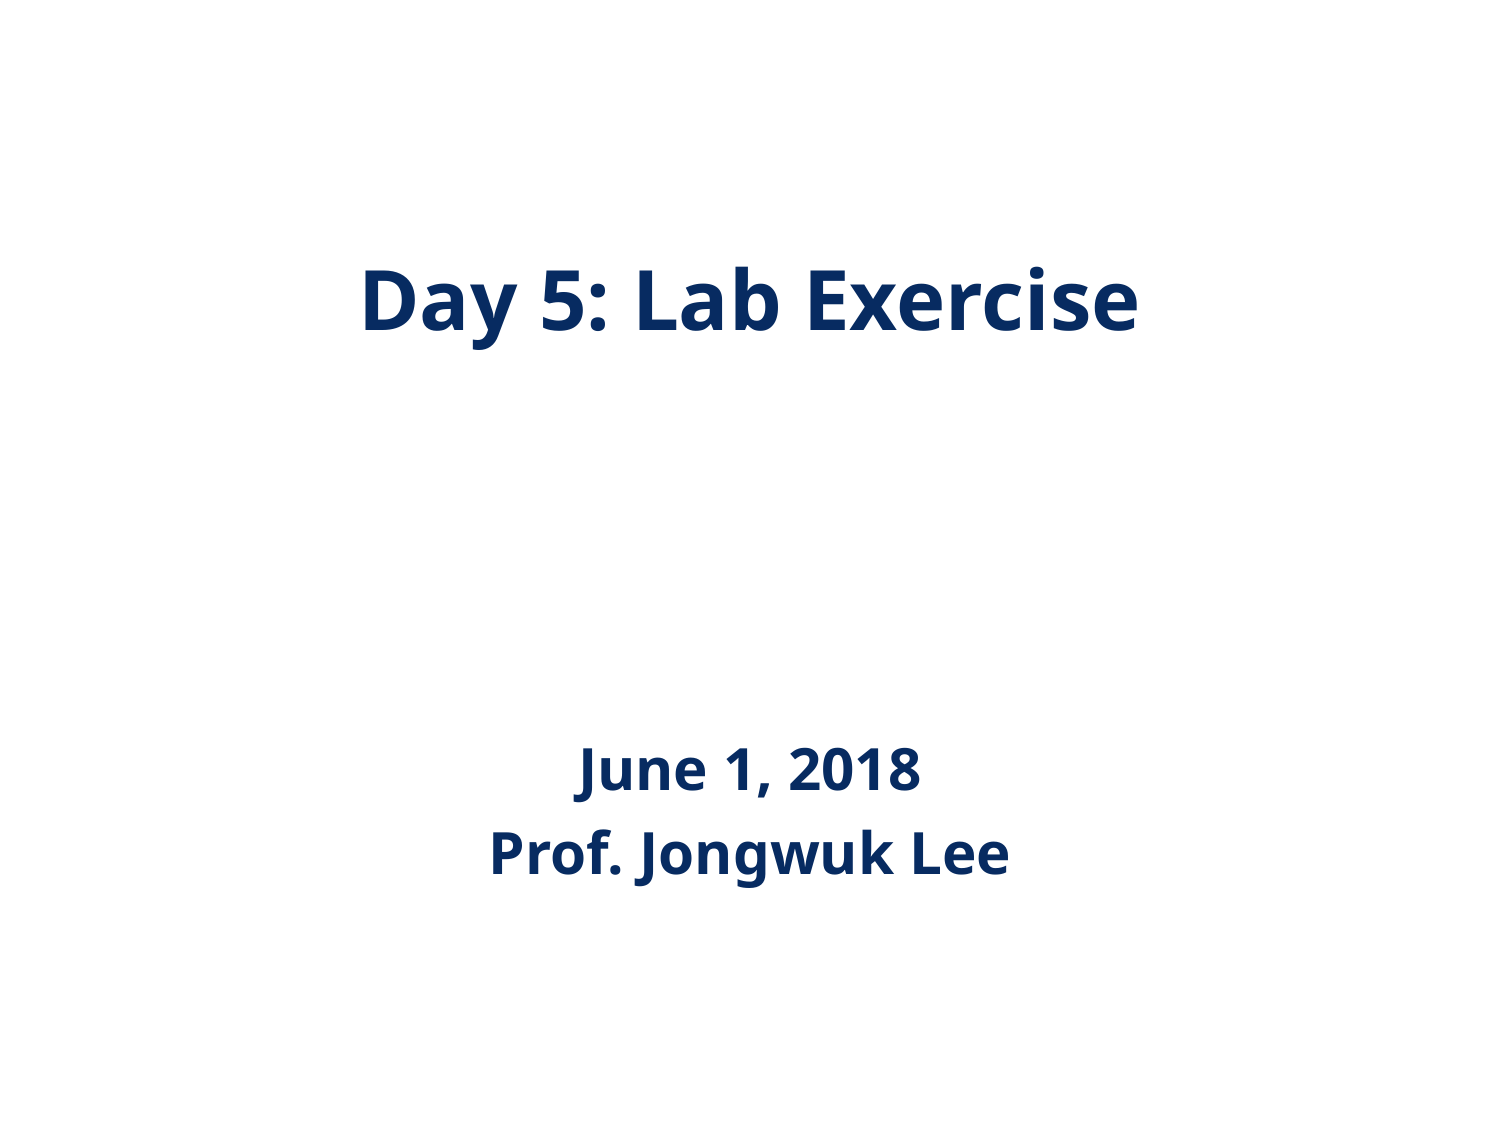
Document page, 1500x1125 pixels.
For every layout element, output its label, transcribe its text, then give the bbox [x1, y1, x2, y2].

title Day 5: Lab Exercise [112, 184, 1388, 424]
subtitle June 1, 2018 Prof. Jongwuk Lee [187, 642, 1313, 958]
